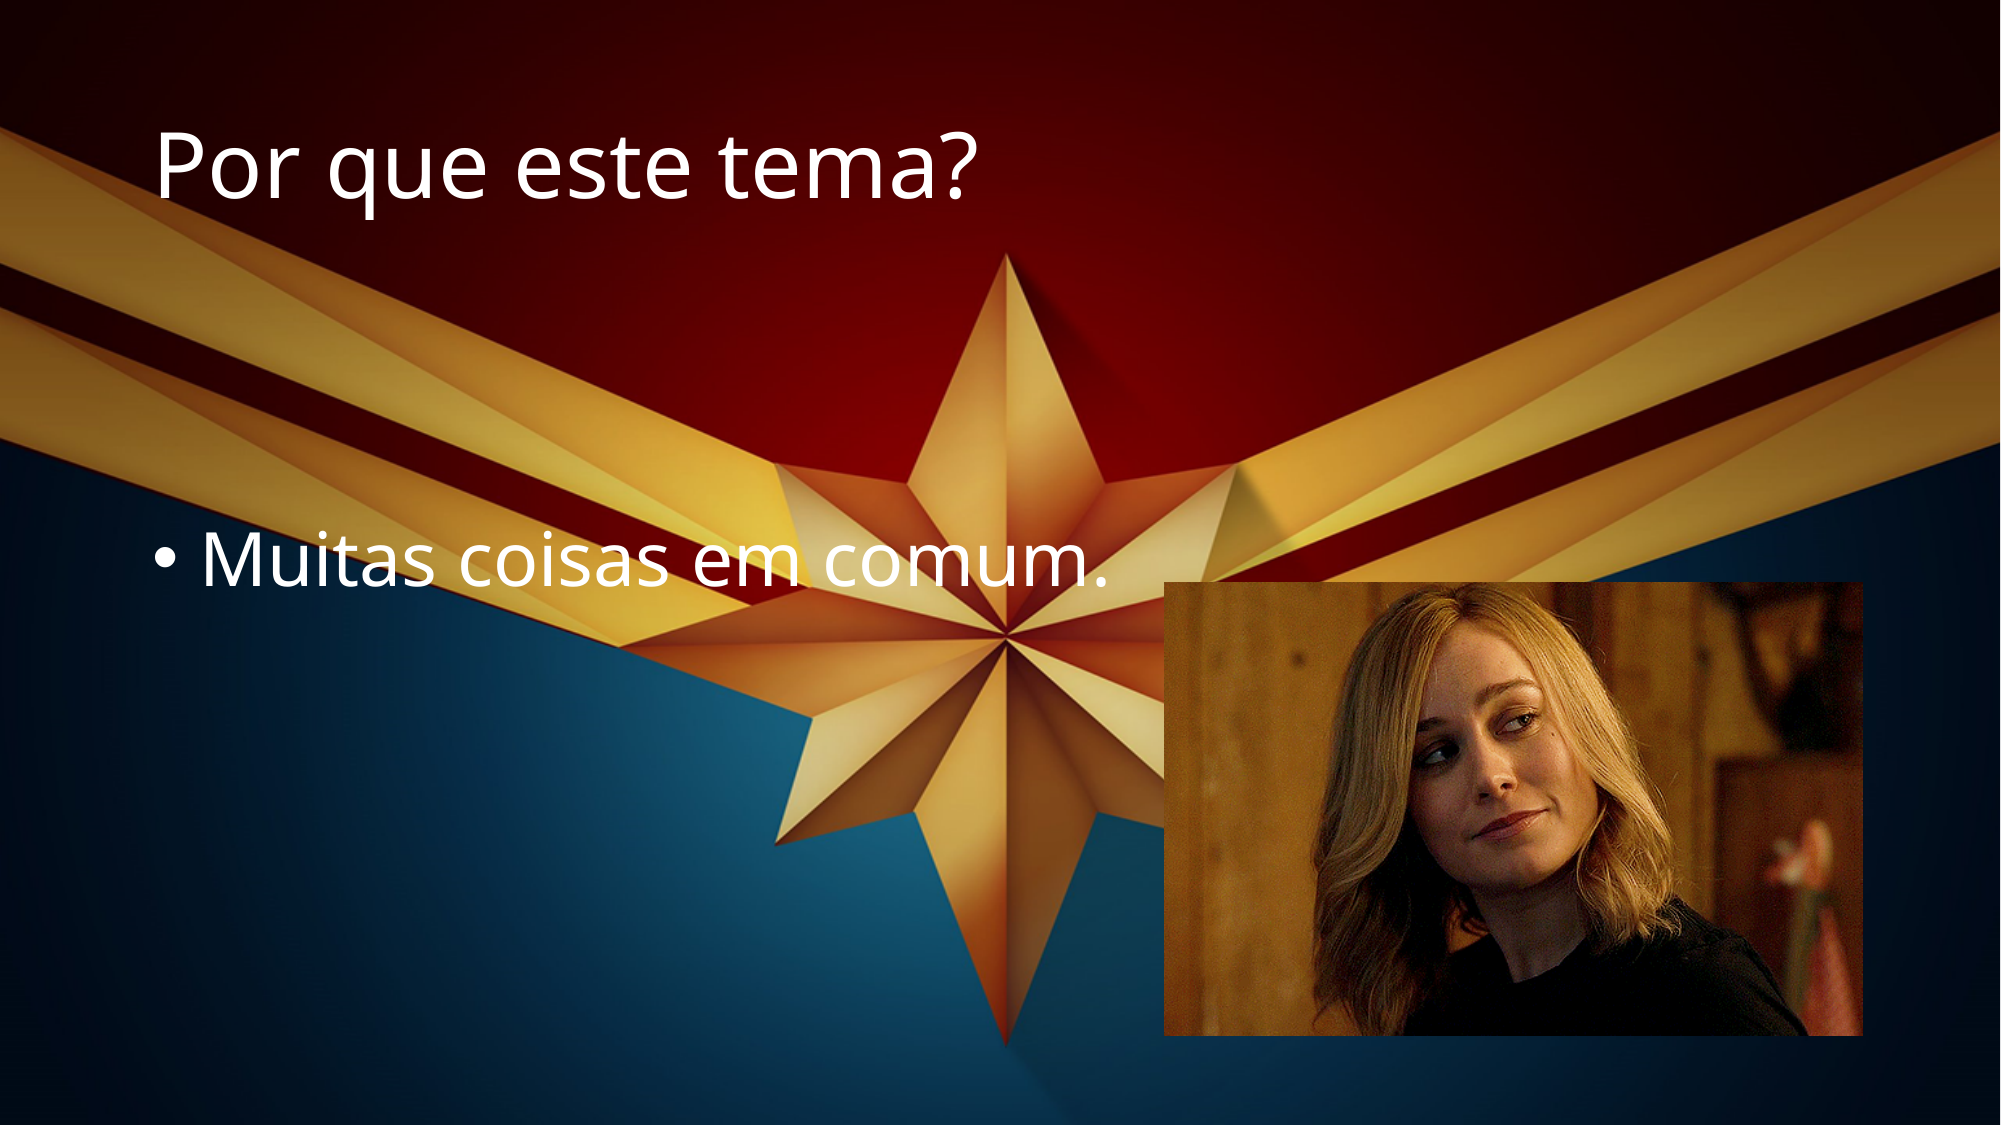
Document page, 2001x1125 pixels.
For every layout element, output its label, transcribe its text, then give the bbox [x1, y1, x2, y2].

title Por que este tema? [137, 59, 1863, 278]
text_box Muitas coisas em comum. [137, 504, 1183, 610]
picture [0, 0, 2001, 1125]
